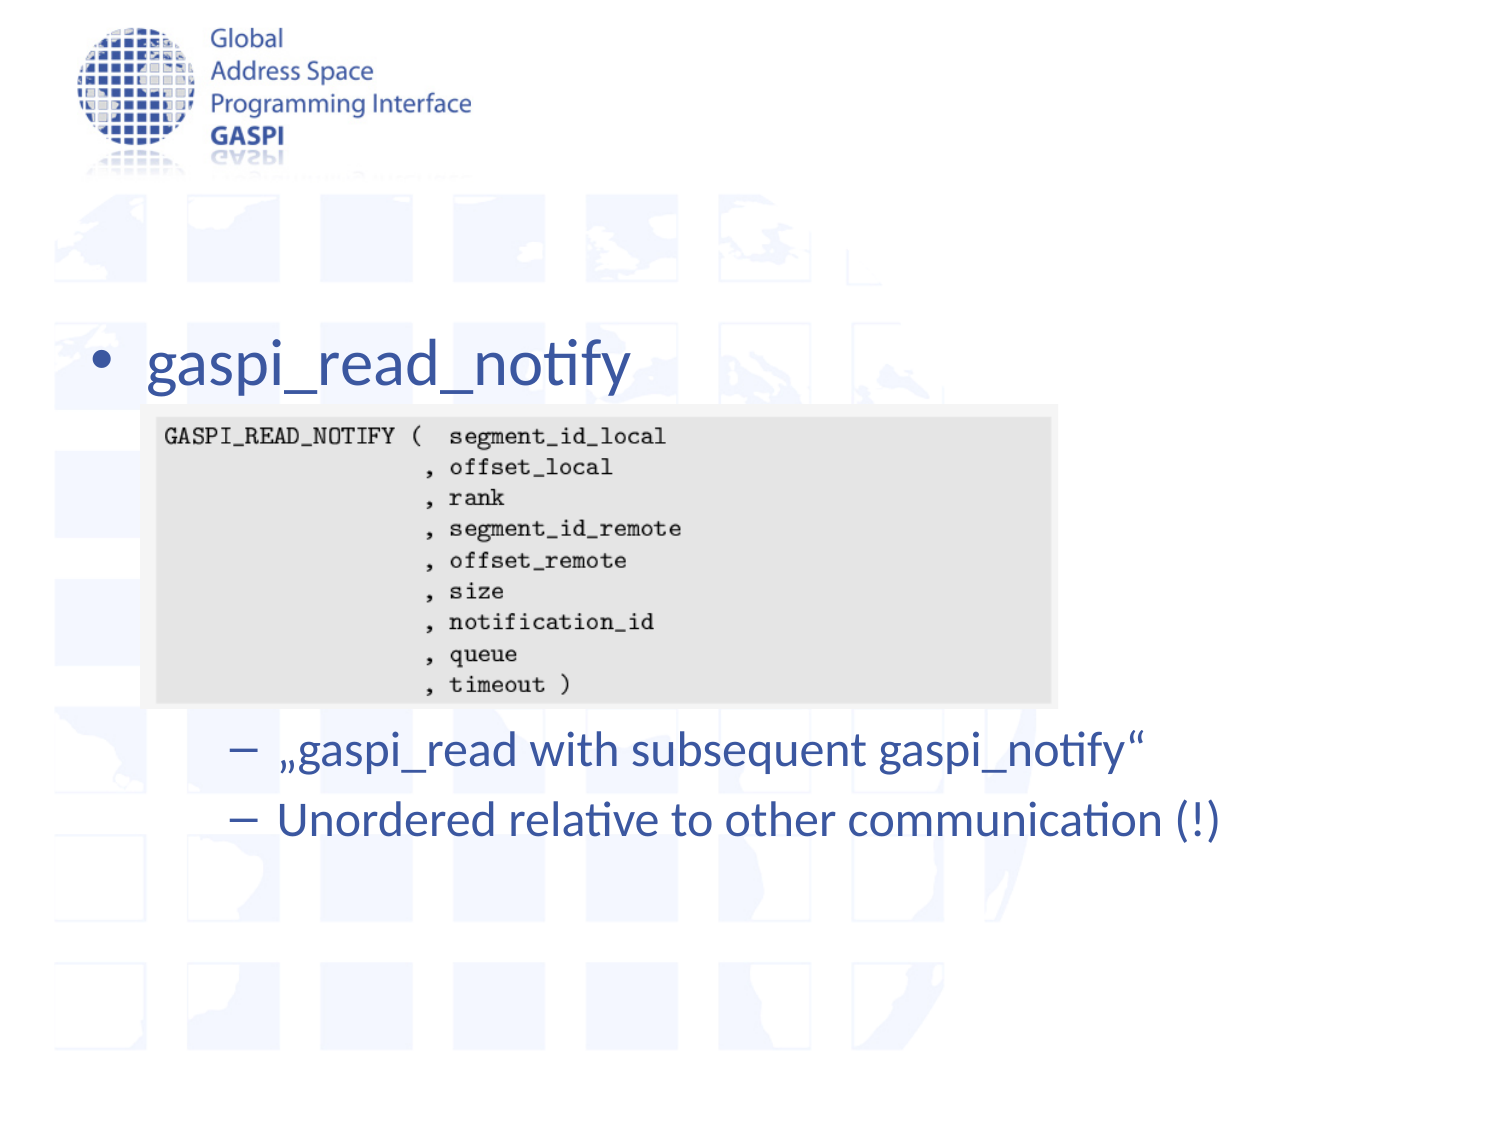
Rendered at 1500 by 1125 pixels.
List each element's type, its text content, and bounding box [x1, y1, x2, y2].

text_box gaspi_read_notify [74, 311, 1425, 1005]
text_box „gaspi_read with subsequent gaspi_notify“ Unordered relative to other communication (!) [140, 708, 1425, 854]
picture [0, 0, 1500, 1070]
